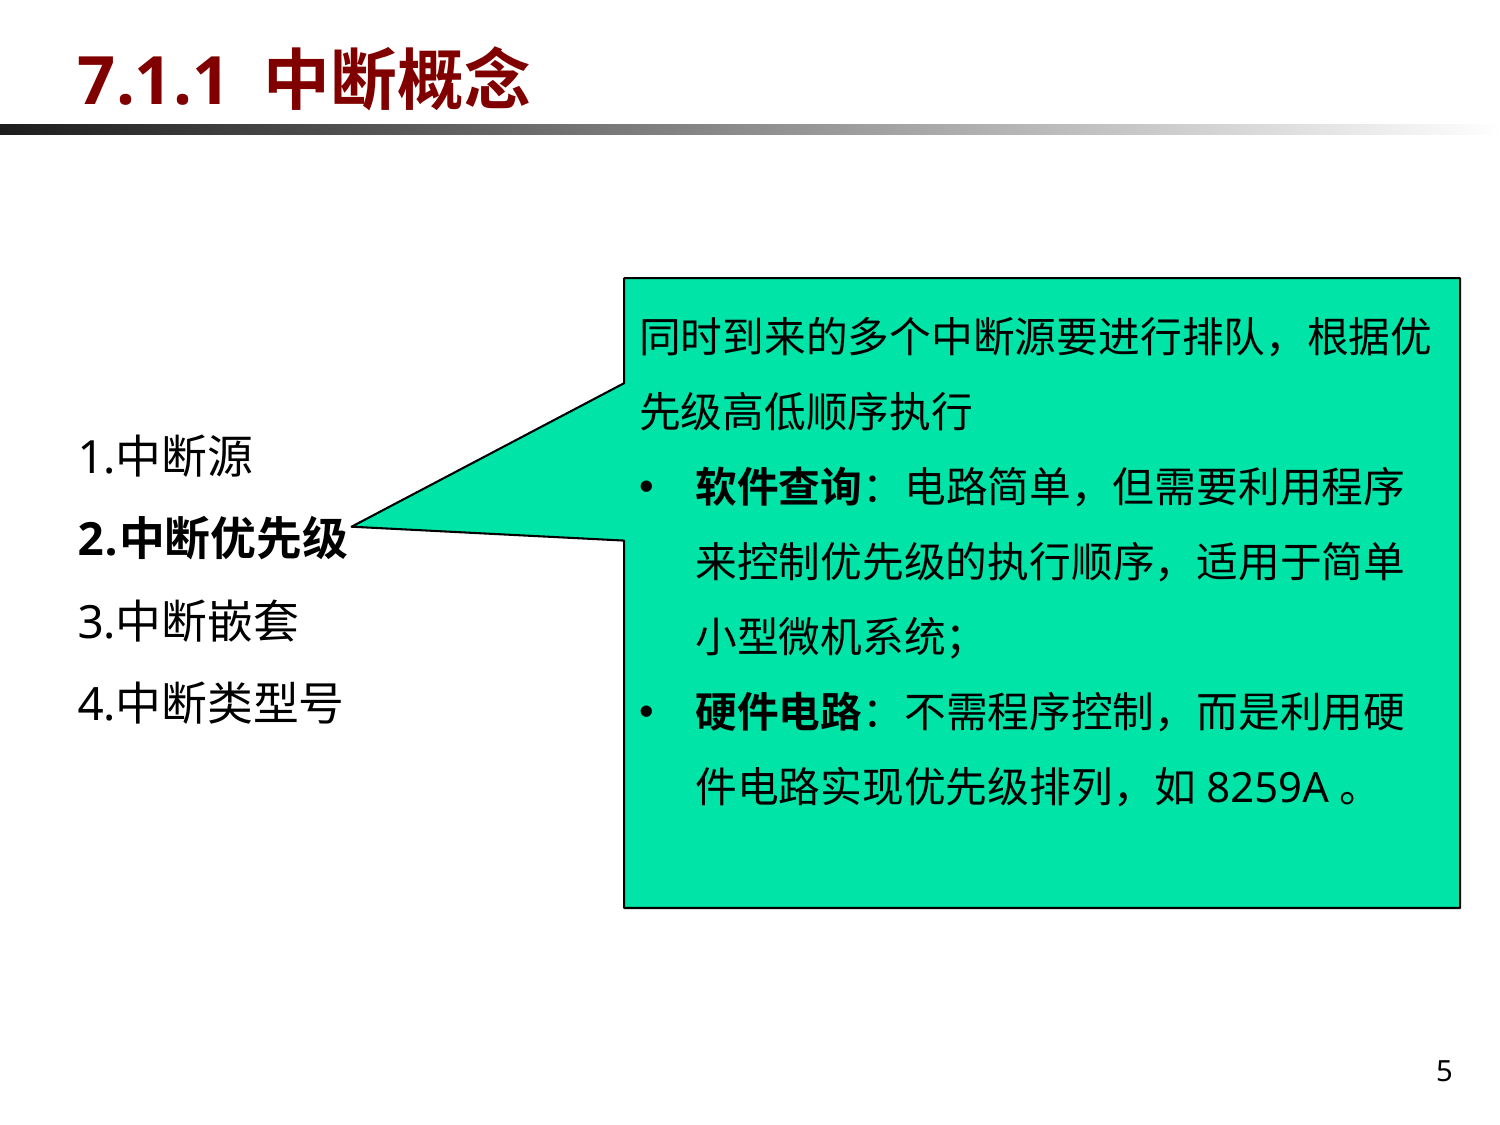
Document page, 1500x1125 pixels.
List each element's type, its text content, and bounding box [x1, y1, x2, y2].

text_box 中断源 中断优先级 中断嵌套 中断类型号 [62, 392, 381, 738]
text_box 同时到来的多个中断源要进行排队，根据优先级高低顺序执行 软件查询：电路简单，但需要利用程序来控制优先级的执行顺序，适用于简单小型微机系统； 硬件电路：不需程序控制，而是利用硬件电路实现优先级排列，如8259A。 [351, 278, 1461, 908]
slide_number 5 [1154, 1023, 1468, 1100]
title 7.1.1 中断概念 [62, 23, 1342, 126]
